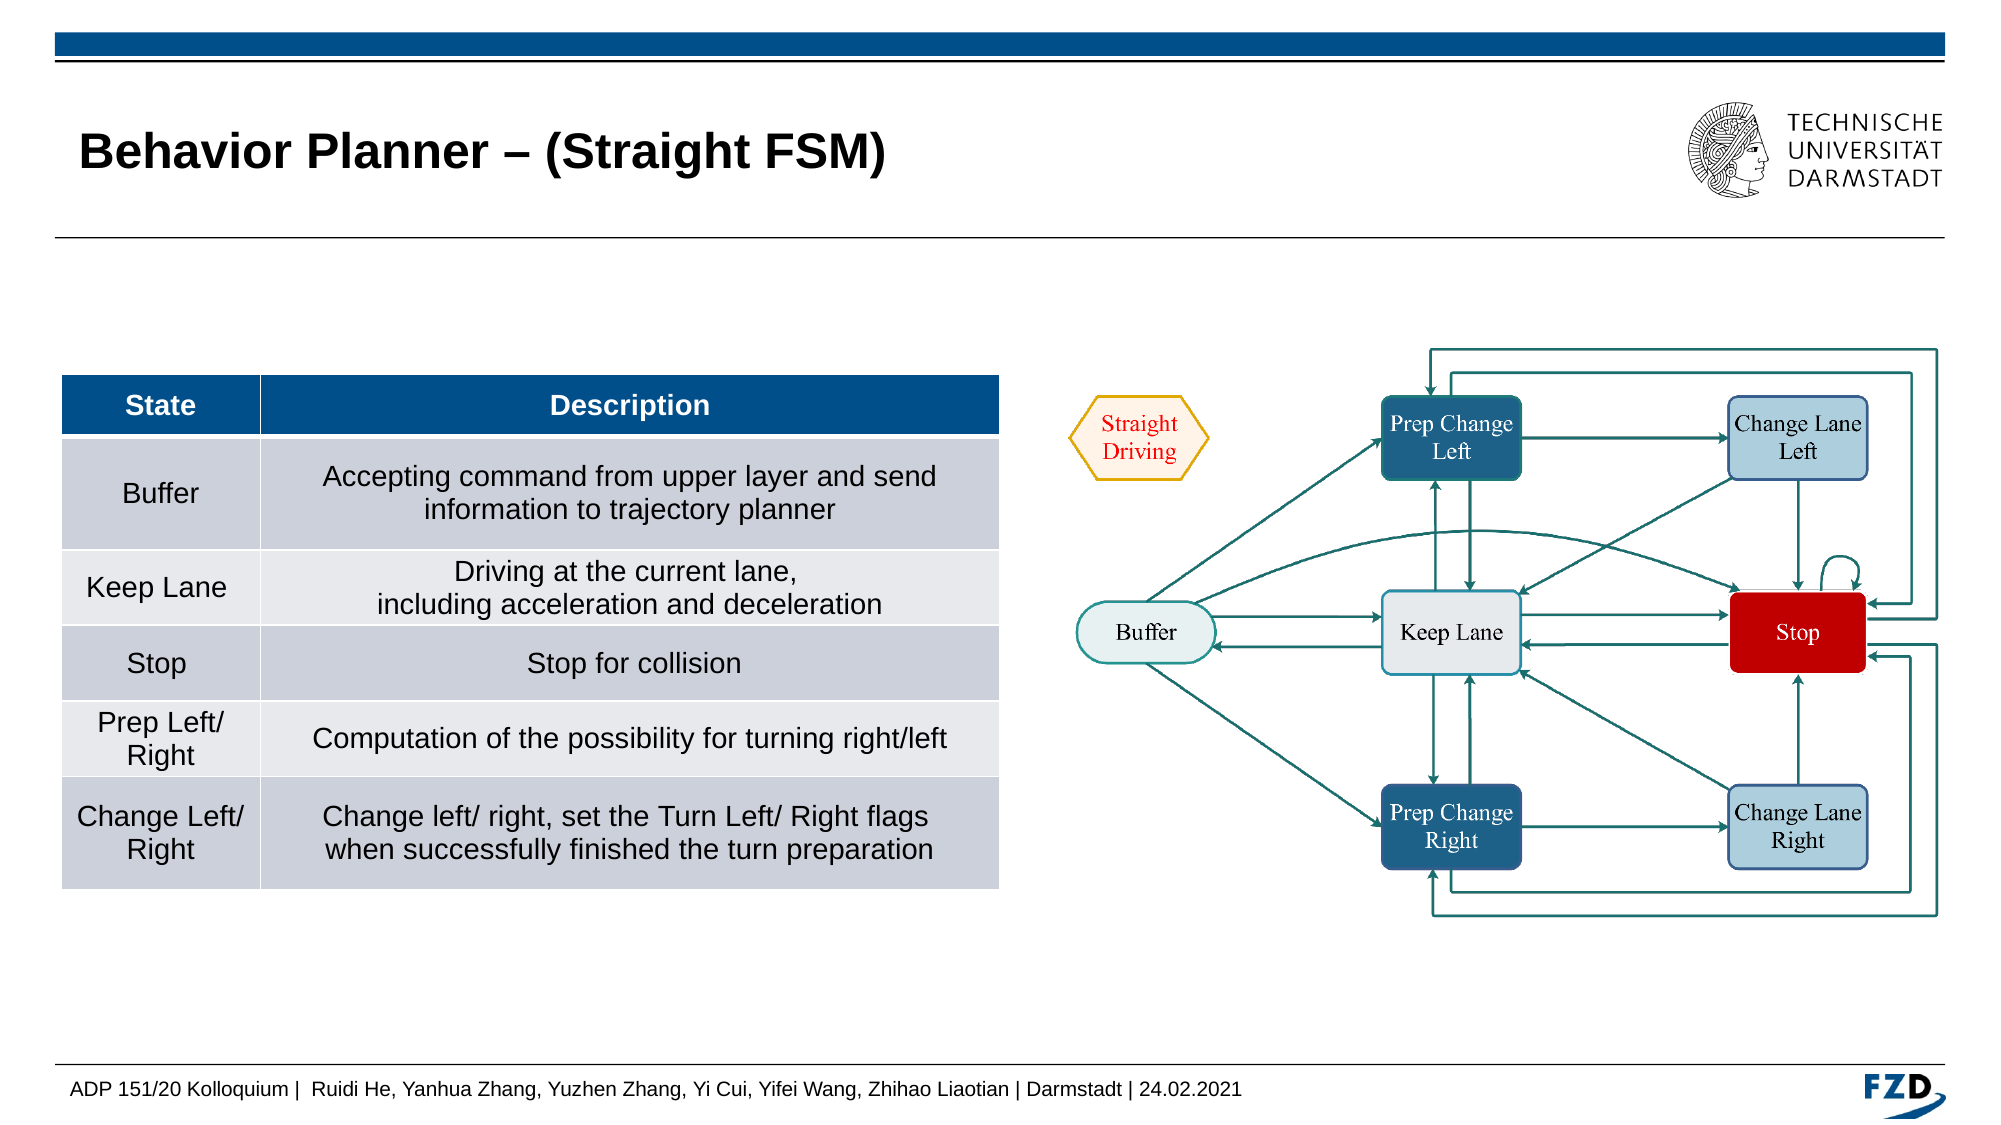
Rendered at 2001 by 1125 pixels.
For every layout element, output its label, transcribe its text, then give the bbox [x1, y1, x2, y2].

table_header Description [261, 375, 999, 434]
table_cell Driving at the current lane, including acceleration and deceleration [261, 551, 999, 624]
picture [1865, 1074, 1946, 1119]
title Behavior Planner – (Straight FSM) [78, 79, 1660, 218]
table_cell Prep Left/ Right [62, 702, 260, 776]
table_cell Change Left/ Right [62, 777, 260, 889]
picture [1068, 340, 1945, 924]
table_header State [62, 375, 260, 434]
table_cell Buffer [62, 439, 260, 549]
table_cell Stop [62, 626, 260, 700]
table_cell Computation of the possibility for turning right/left [261, 702, 999, 776]
picture [1660, 85, 1967, 215]
table_cell Keep Lane [62, 551, 260, 624]
table_cell Accepting command from upper layer and send information to trajectory planner [261, 439, 999, 549]
table_cell Change left/ right, set the Turn Left/ Right flags when successfully finished the turn preparation [261, 777, 999, 889]
table_cell Stop for collision [261, 626, 999, 700]
